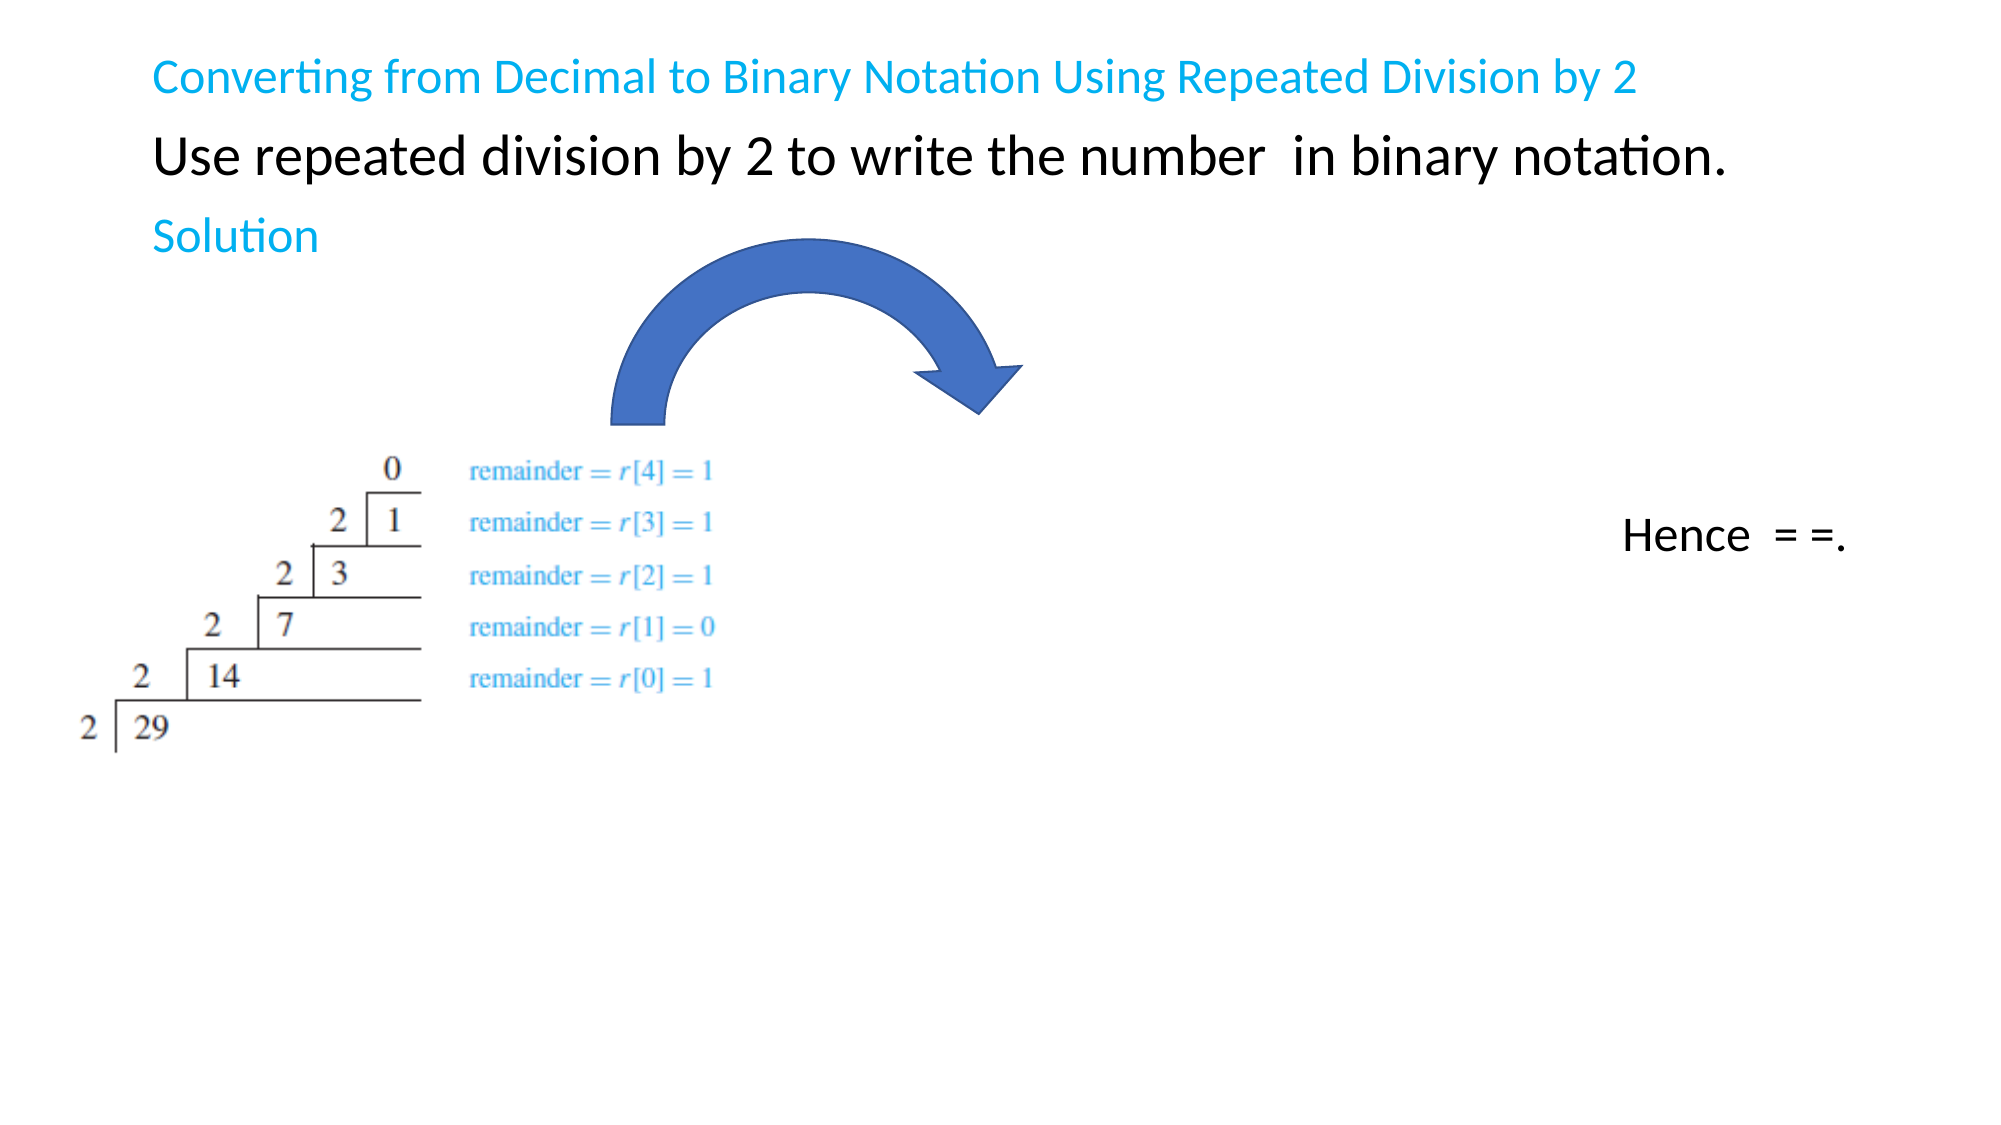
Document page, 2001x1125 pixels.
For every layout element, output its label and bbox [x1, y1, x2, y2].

picture [68, 435, 736, 771]
text_box [610, 238, 1024, 426]
